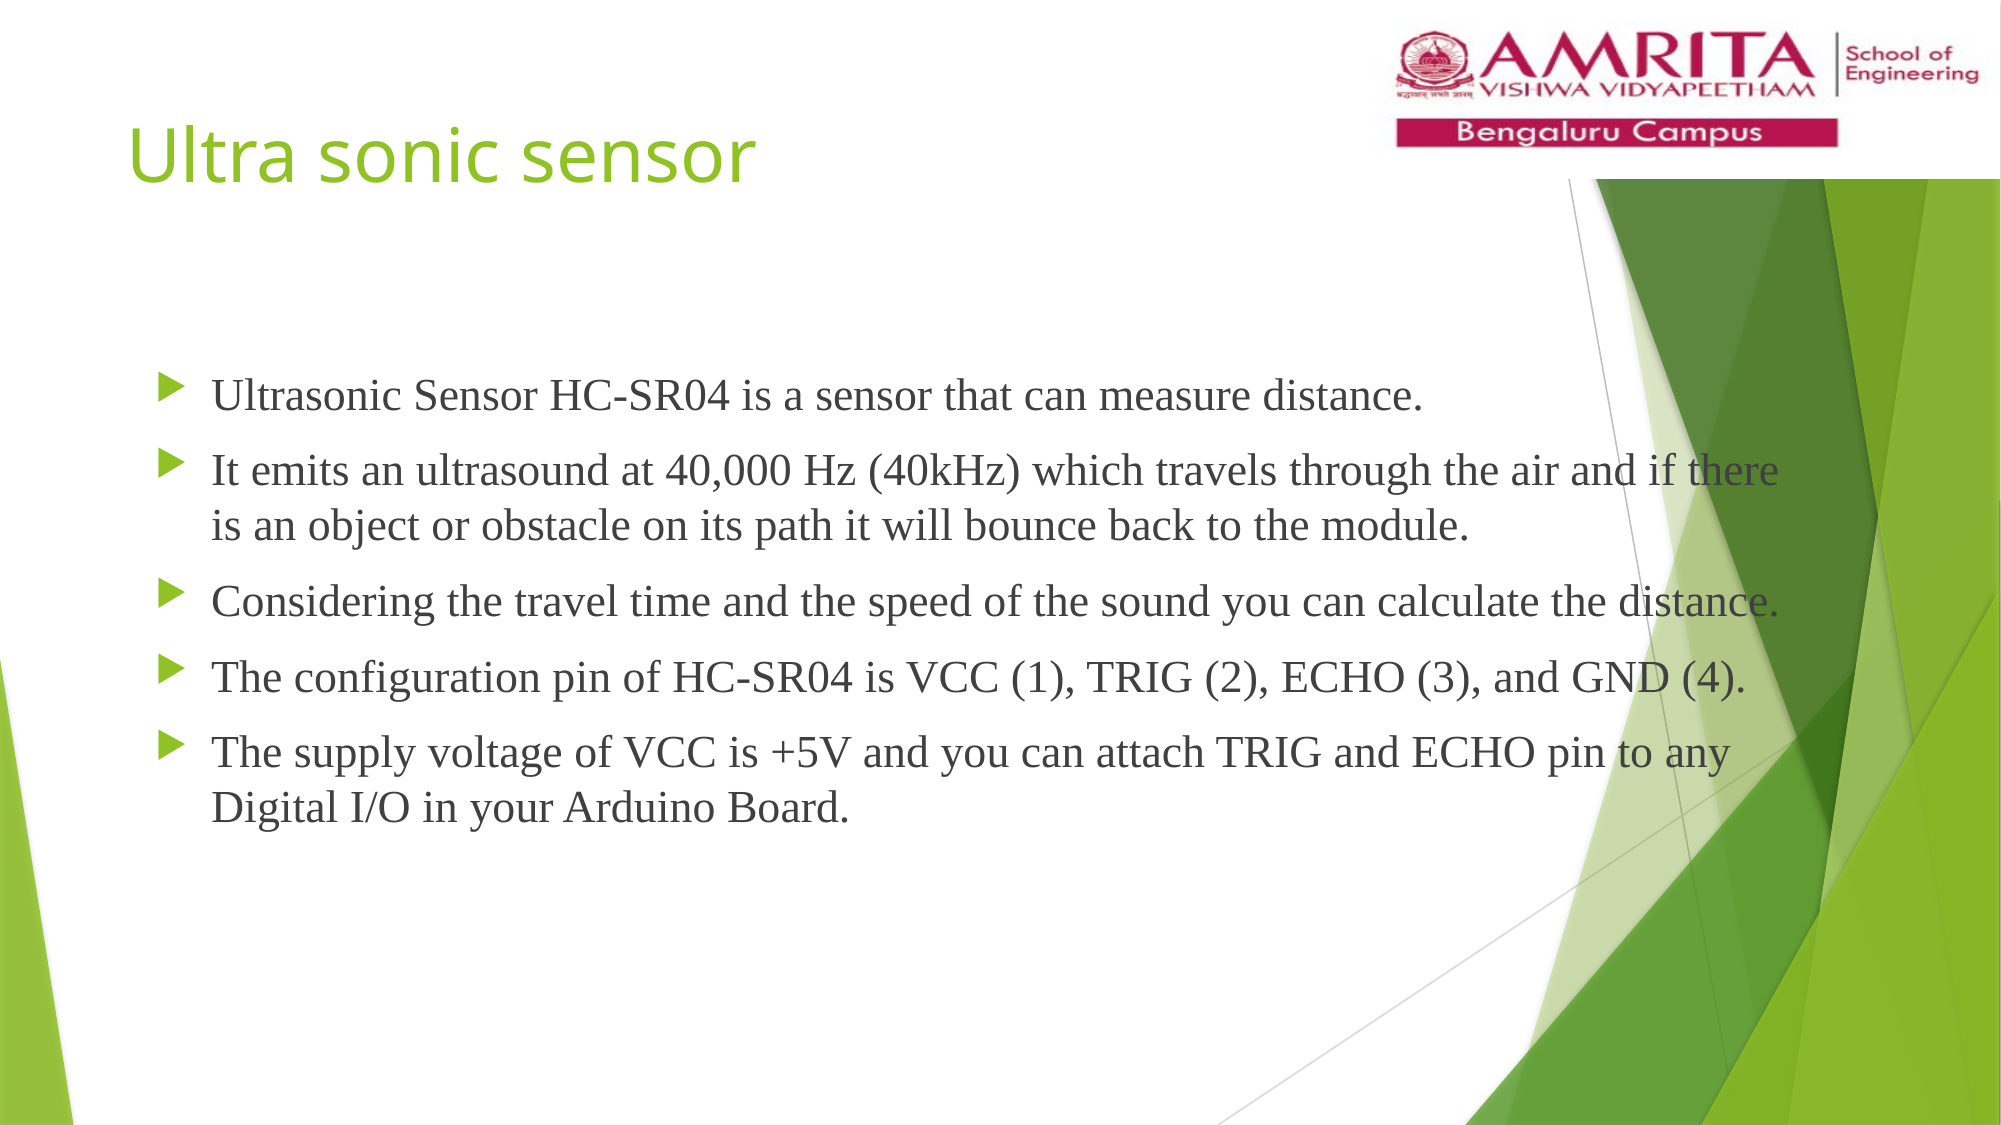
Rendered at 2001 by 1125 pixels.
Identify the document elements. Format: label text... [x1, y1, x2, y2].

picture [1374, 0, 2000, 179]
title Ultra sonic sensor [111, 99, 1522, 317]
list Ultrasonic Sensor HC-SR04 is a sensor that can measure distance. It emits an ultrasound at 40,000 Hz (40kHz) which travels through the air and if there is an object or obstacle on its path it will bounce back to the module. Considering the travel time and the speed of the sound you can calculate the distance. The configuration pin of HC-SR04 is VCC (1), TRIG (2), ECHO (3), and GND (4). The supply voltage of VCC is +5V and you can attach TRIG and ECHO pin to any Digital I/O in your Arduino Board. [140, 356, 1813, 950]
